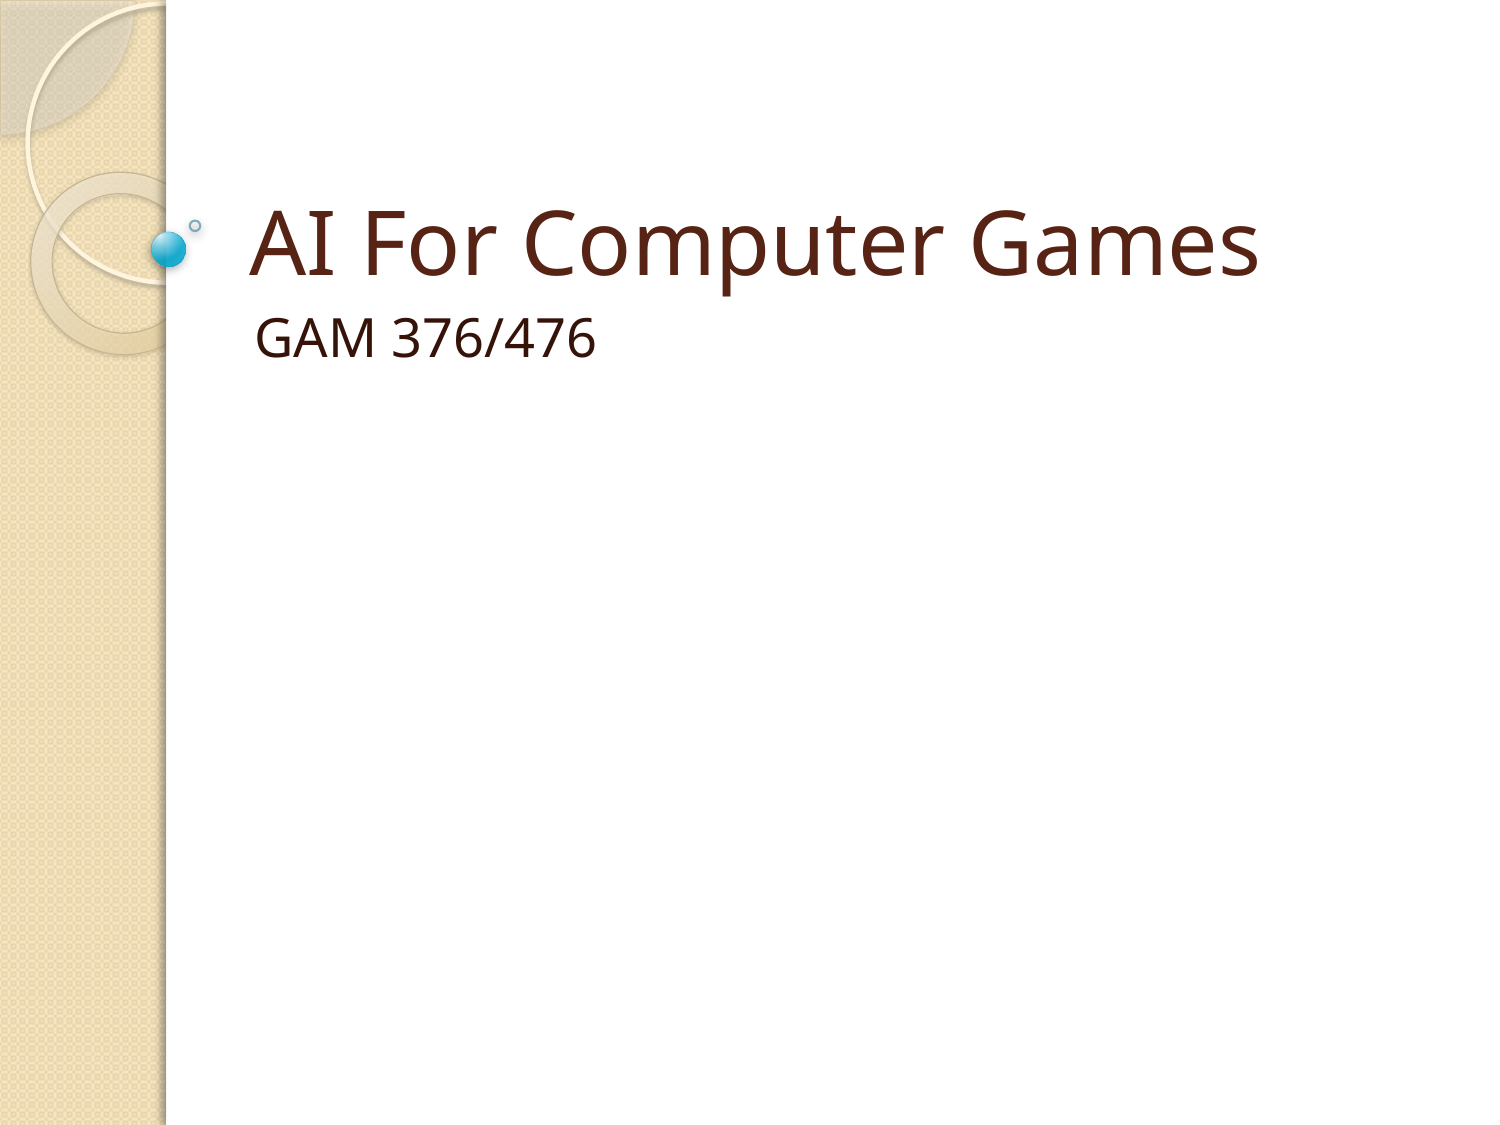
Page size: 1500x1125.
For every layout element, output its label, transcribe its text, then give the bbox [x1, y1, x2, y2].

title AI For Computer Games [234, 59, 1450, 301]
subtitle GAM 376/476 [234, 303, 1450, 591]
